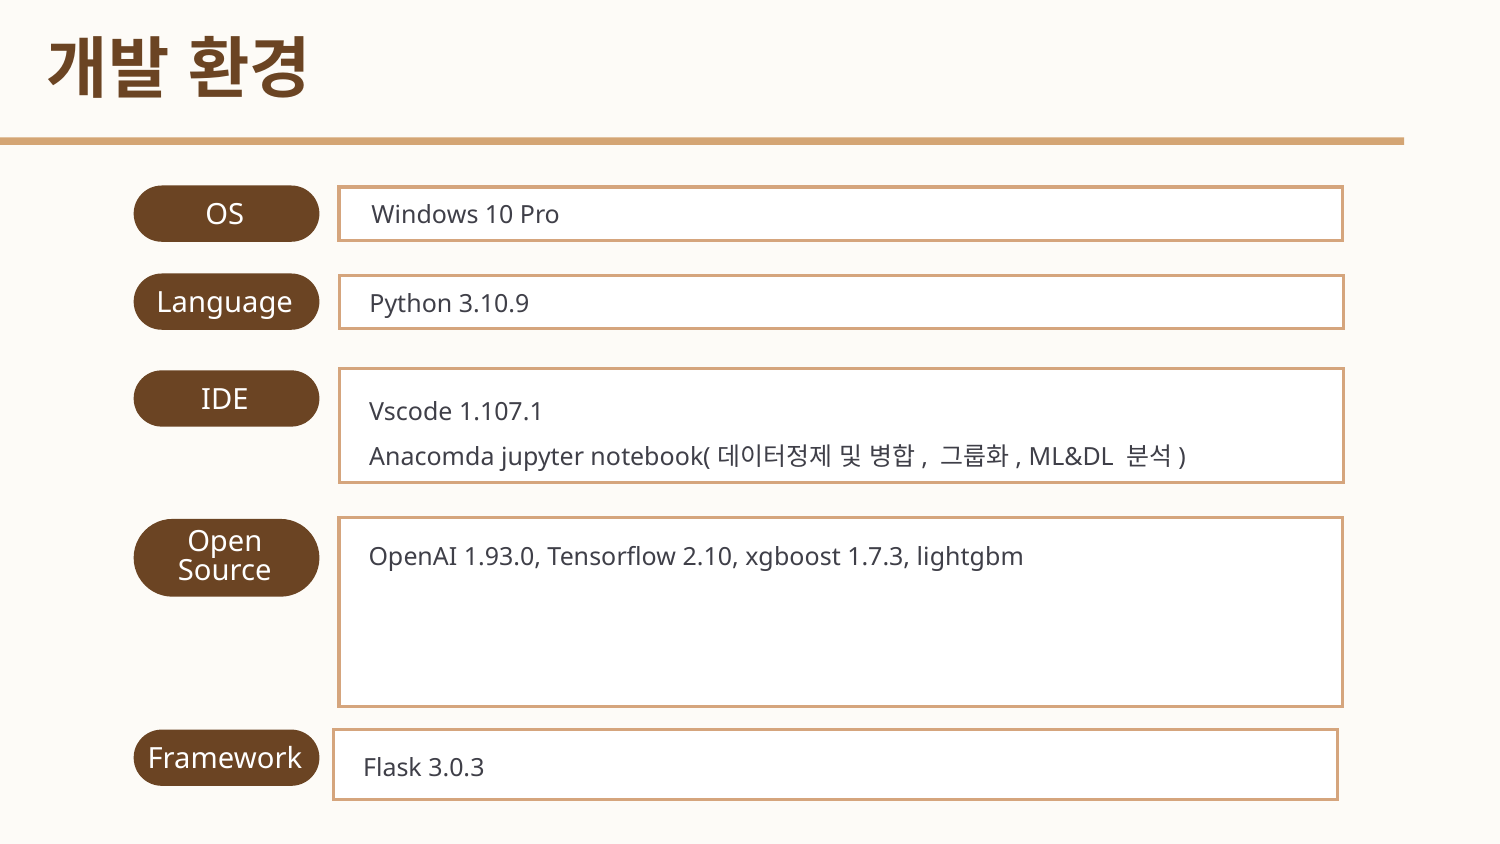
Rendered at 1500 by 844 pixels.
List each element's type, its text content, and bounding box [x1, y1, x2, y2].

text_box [133, 518, 320, 597]
text_box Flask 3.0.3 [333, 728, 1338, 801]
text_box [133, 273, 320, 330]
text_box Windows 10 Pro [338, 186, 1344, 241]
text_box OpenAI 1.93.0, Tensorflow 2.10, xgboost 1.7.3, lightgbm [338, 517, 1344, 708]
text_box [133, 370, 320, 427]
text_box Python 3.10.9 [339, 274, 1345, 330]
text_box Vscode 1.107.1 Anacomda jupyter notebook(데이터정제 및 병합, 그룹화, ML&DL 분석) [339, 368, 1344, 483]
text_box 개발 환경 [46, 50, 766, 107]
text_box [133, 185, 320, 242]
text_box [133, 729, 320, 786]
